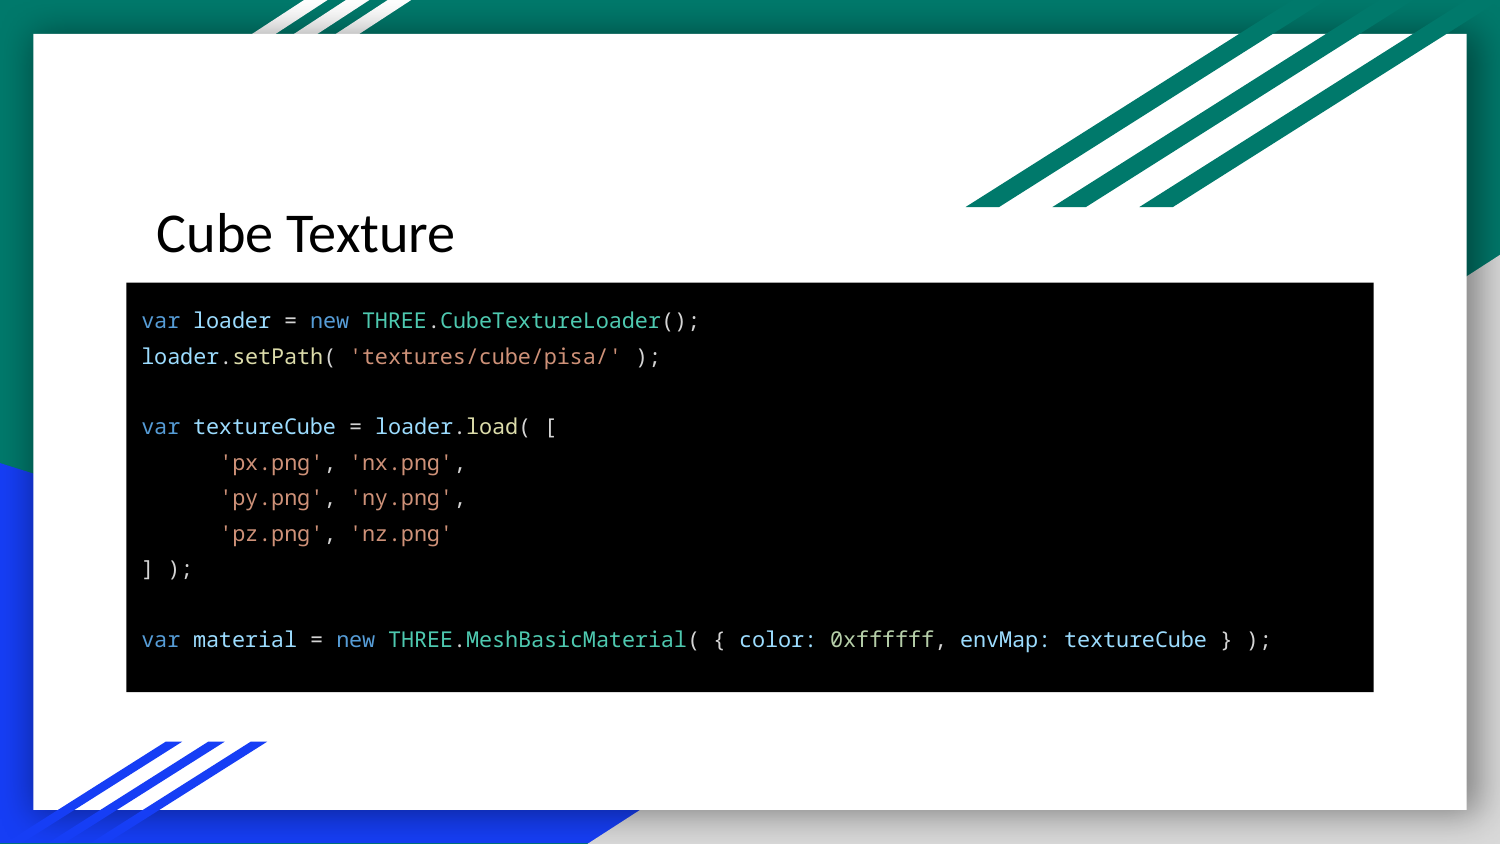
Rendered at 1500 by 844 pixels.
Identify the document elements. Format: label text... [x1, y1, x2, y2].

text_box Cube Texture [141, 181, 1045, 318]
text_box var loader = new THREE.CubeTextureLoader(); loader.setPath( 'textures/cube/pisa/' ); var textureCube = loader.load( [ 'px.png', 'nx.png', 'py.png', 'ny.png', 'pz.png', 'nz.png' ] ); var material = new THREE.MeshBasicMaterial( { color: 0xffffff, envMap: textureCube } ); [126, 282, 1374, 693]
